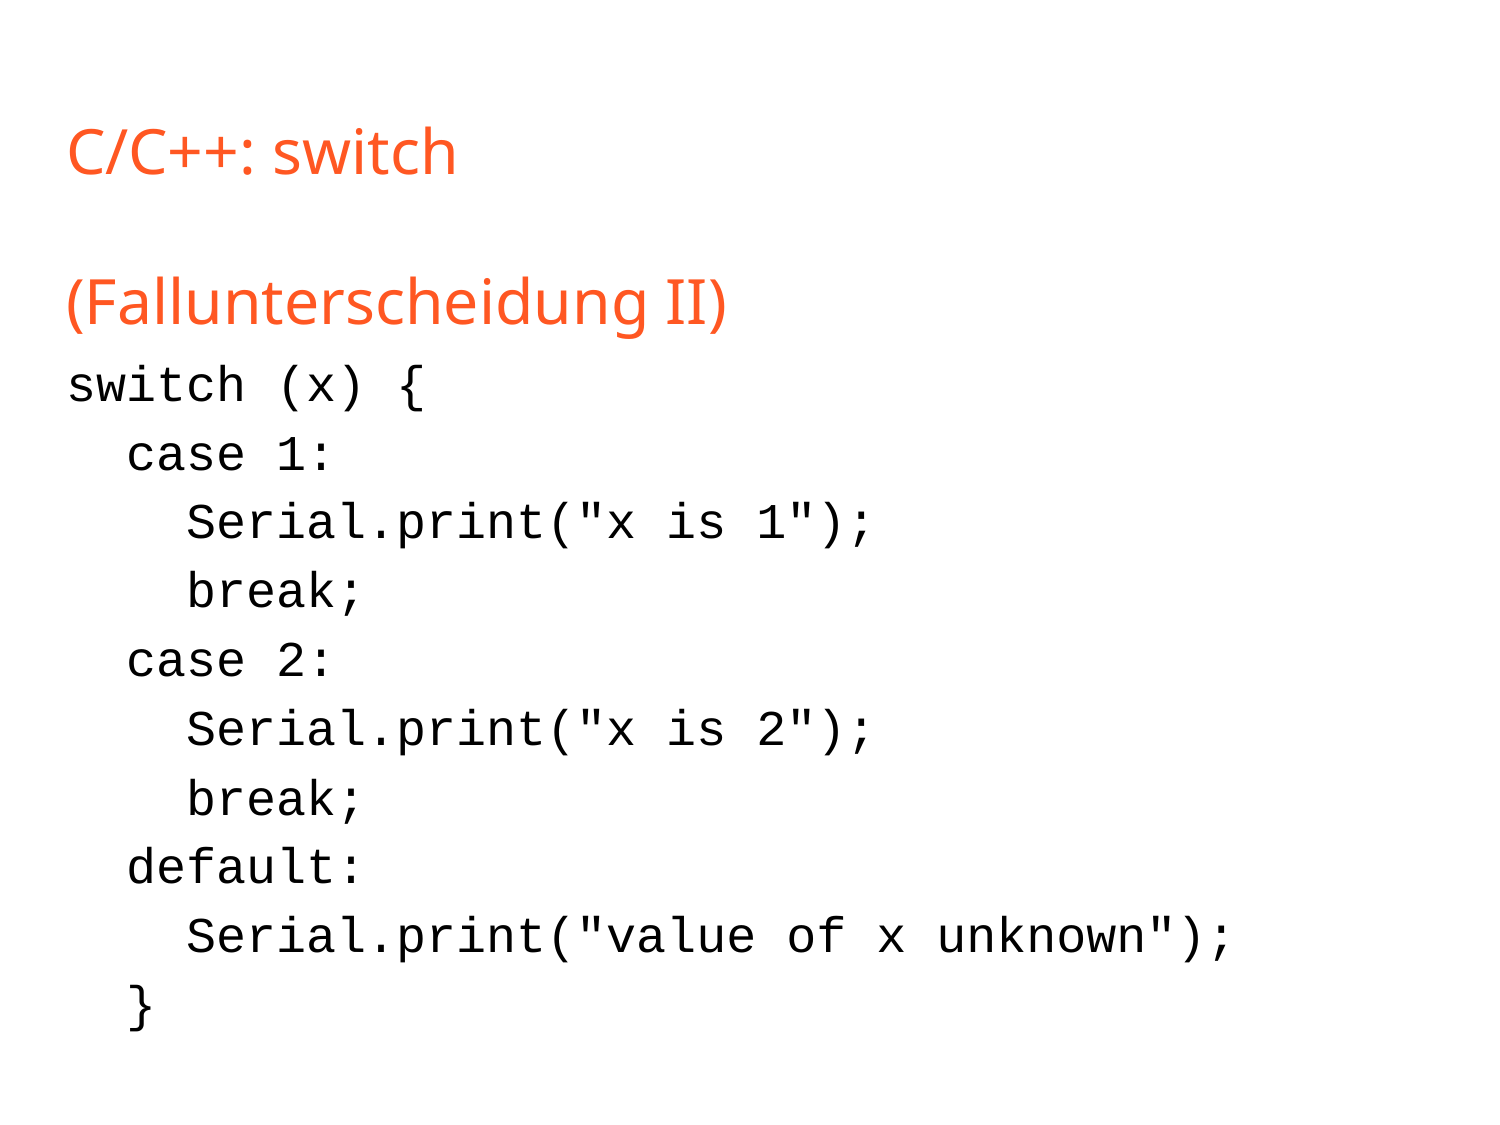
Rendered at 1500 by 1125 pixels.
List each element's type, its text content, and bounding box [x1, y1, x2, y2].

title C/C++: switch (Fallunterscheidung II) [51, 97, 1449, 223]
list switch (x) { case 1: Serial.print("x is 1"); break; case 2: Serial.print("x is 2"); break; default: Serial.print("value of x unknown"); } [51, 327, 1449, 1075]
